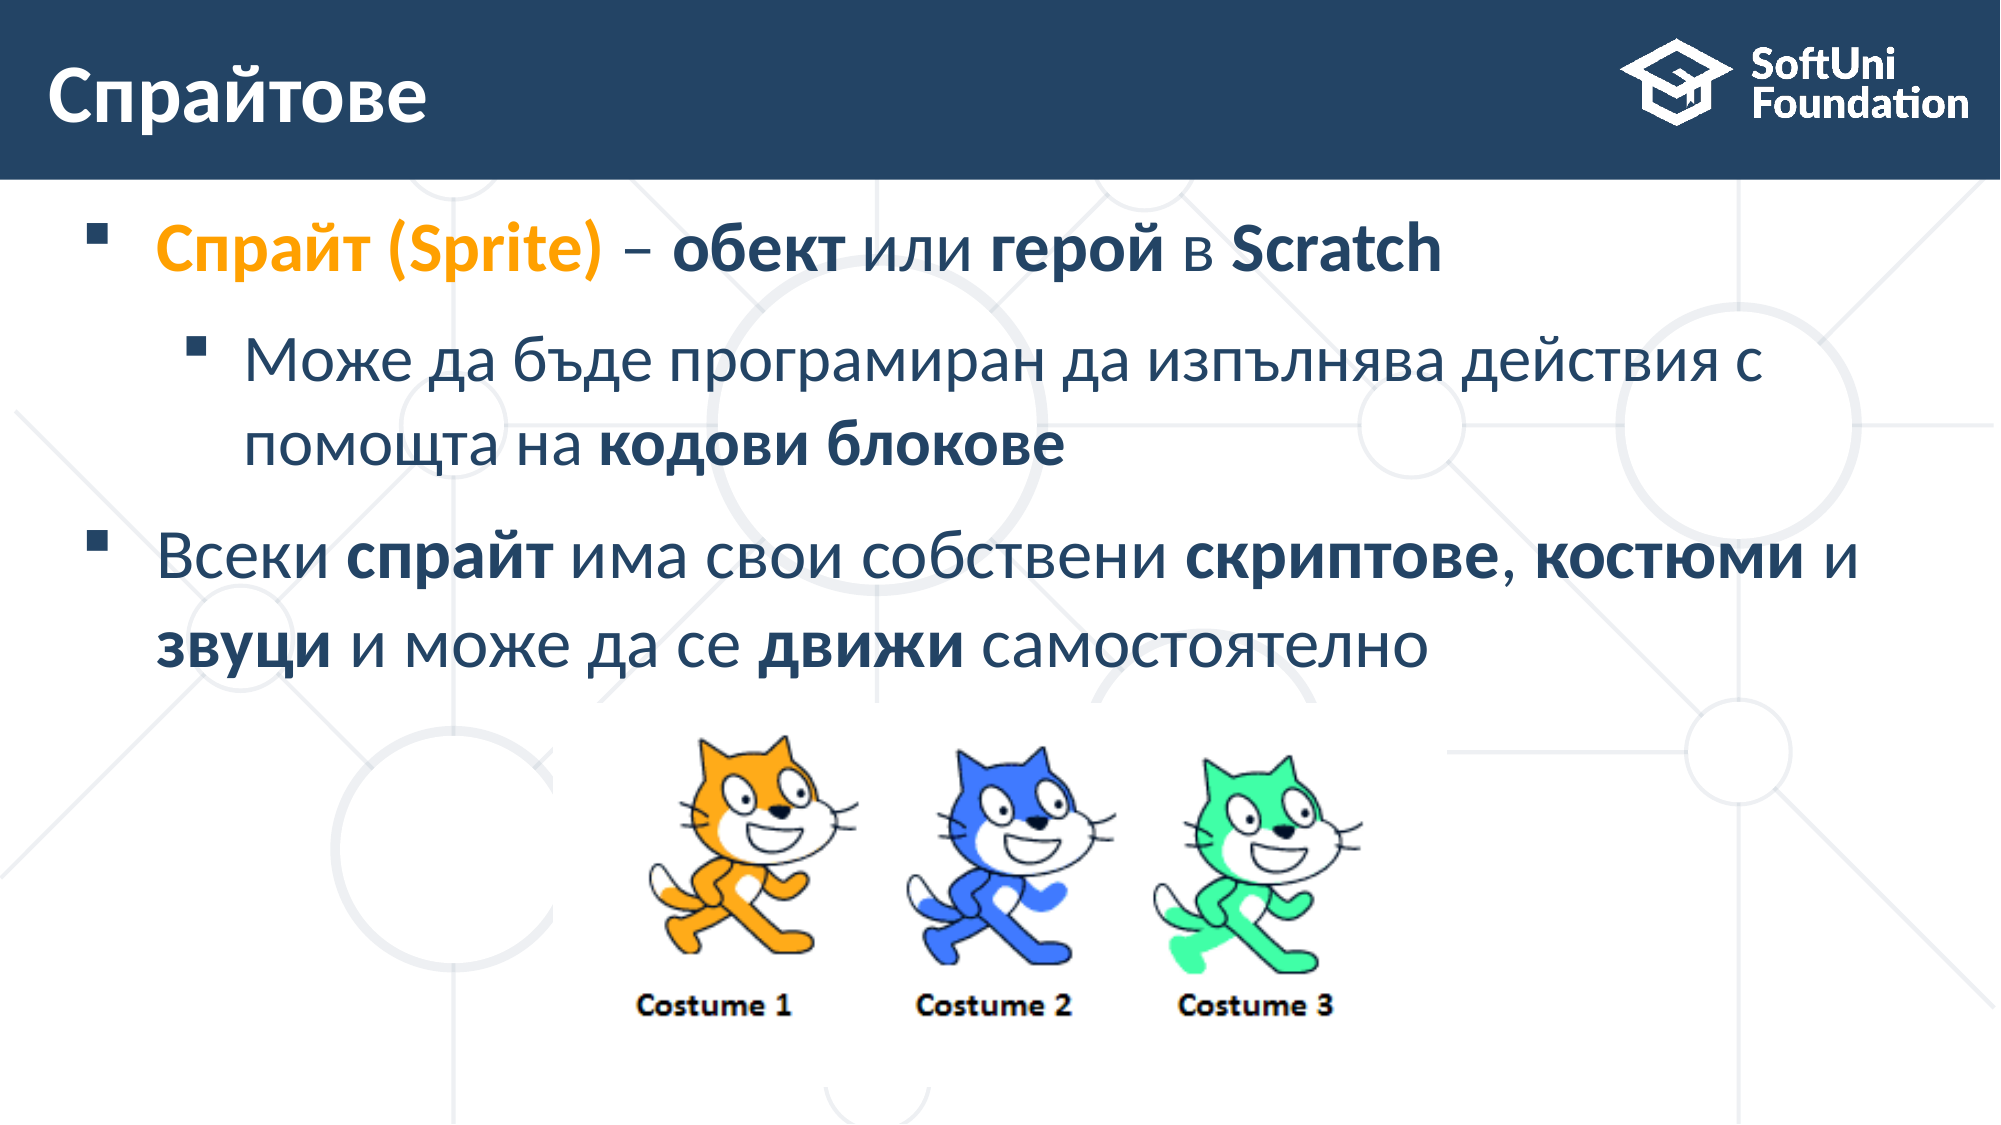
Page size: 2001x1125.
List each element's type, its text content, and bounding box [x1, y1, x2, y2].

text_box Спрайт (Sprite) – обект или герой в Scratch Mоже да бъде програмиран да изпълнява действия с помощта на кодови блокове Всеки спрайт има свои собствени скриптове, костюми и звуци и може да се движи самостоятелно [63, 190, 1942, 1087]
title Спрайтове [31, 16, 1591, 162]
picture [553, 703, 1447, 1087]
picture [1619, 38, 1968, 126]
